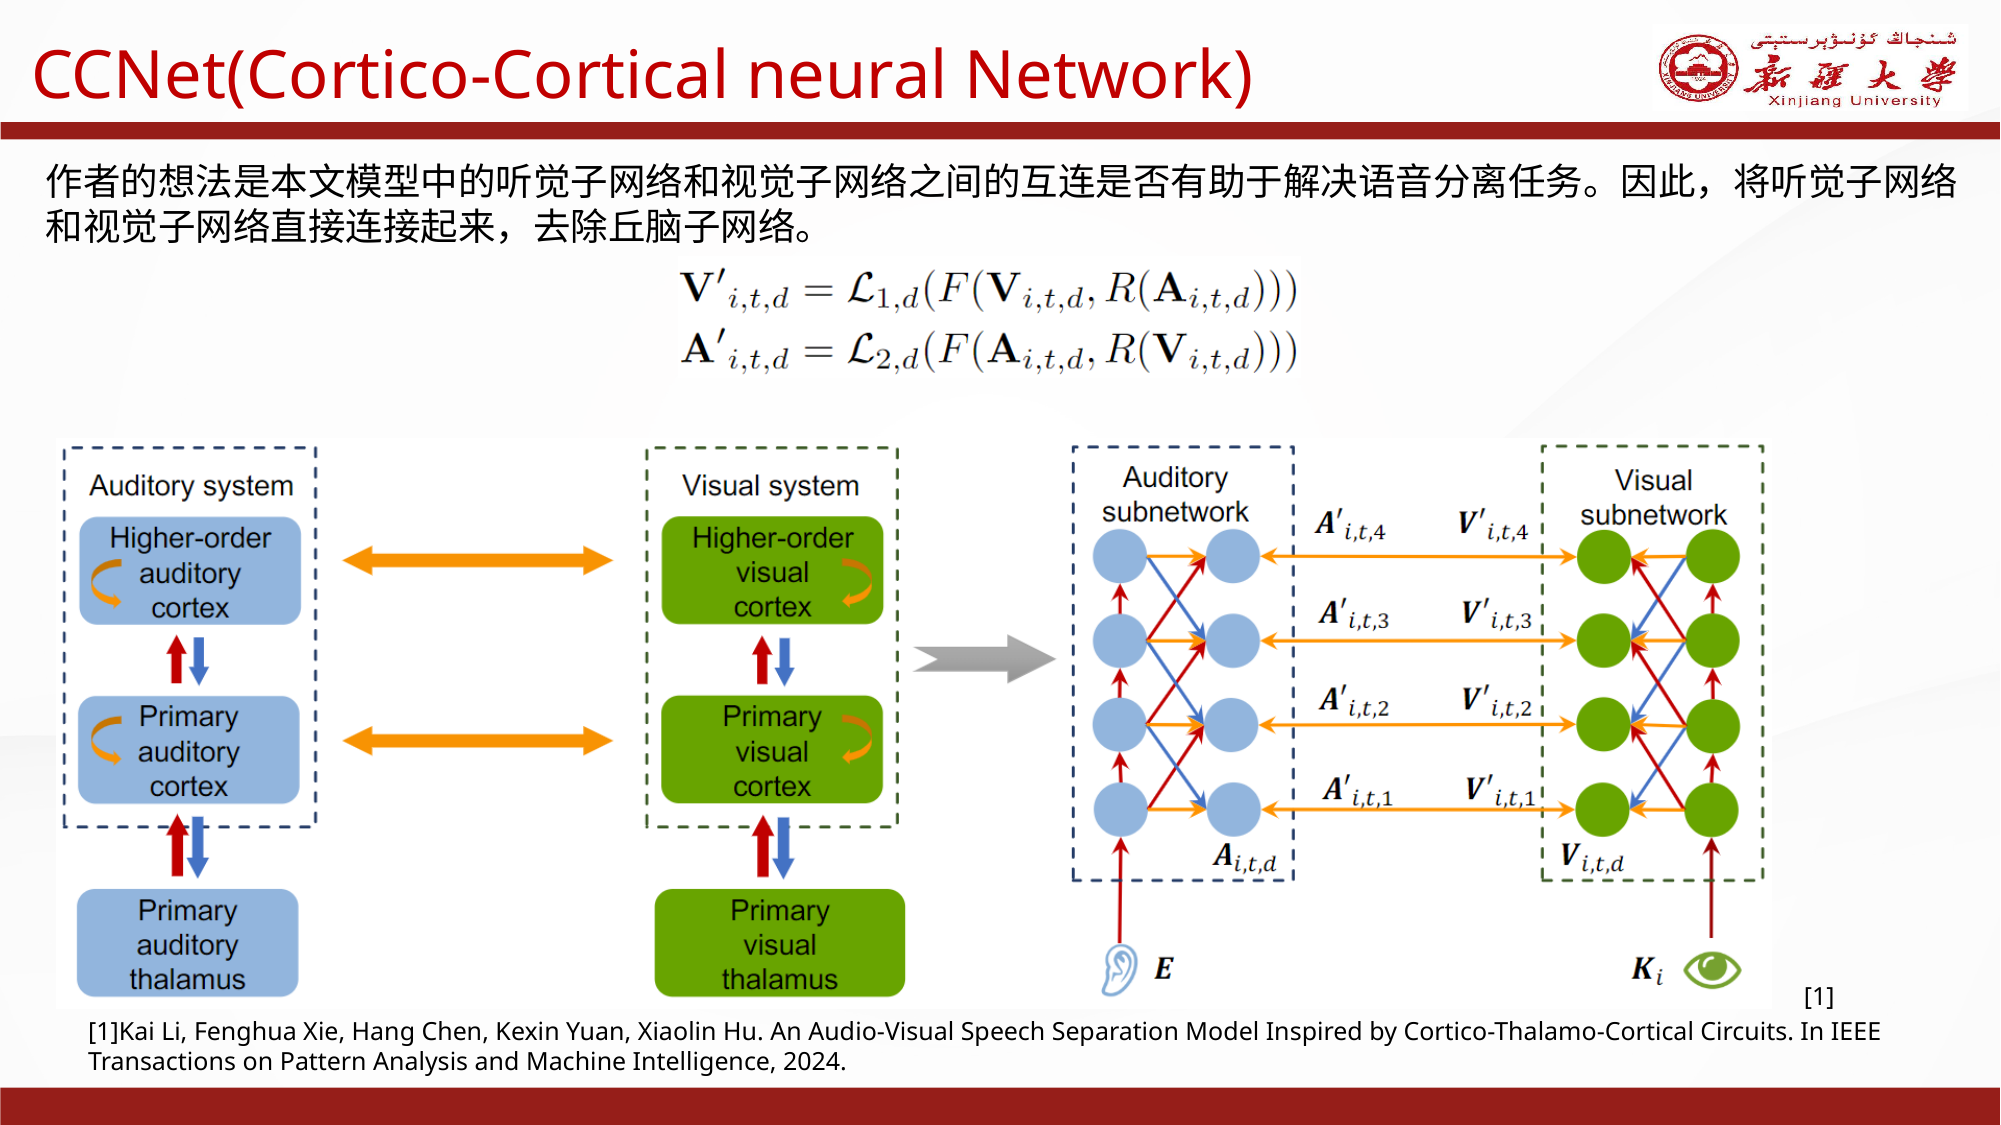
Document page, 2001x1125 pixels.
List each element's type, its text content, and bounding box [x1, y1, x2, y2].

picture [0, 0, 2000, 121]
text_box 作者的想法是本文模型中的听觉子网络和视觉子网络之间的互连是否有助于解决语音分离任务。因此，将听觉子网络和视觉子网络直接连接起来，去除丘脑子网络。 [31, 150, 1984, 256]
picture [0, 140, 2000, 1086]
text_box CCNet(Cortico-Cortical neural Network) [31, 24, 1663, 113]
text_box [0, 121, 2000, 140]
text_box [1] [1789, 972, 1860, 1008]
text_box [0, 1086, 2000, 1125]
text_box [1]Kai Li, Fenghua Xie, Hang Chen, Kexin Yuan, Xiaolin Hu. An Audio-Visual Speech Separation Model Inspired by Cortico-Thalamo-Cortical Circuits. In IEEE Transactions on Pattern Analysis and Machine Intelligence, 2024. [73, 1008, 1941, 1088]
